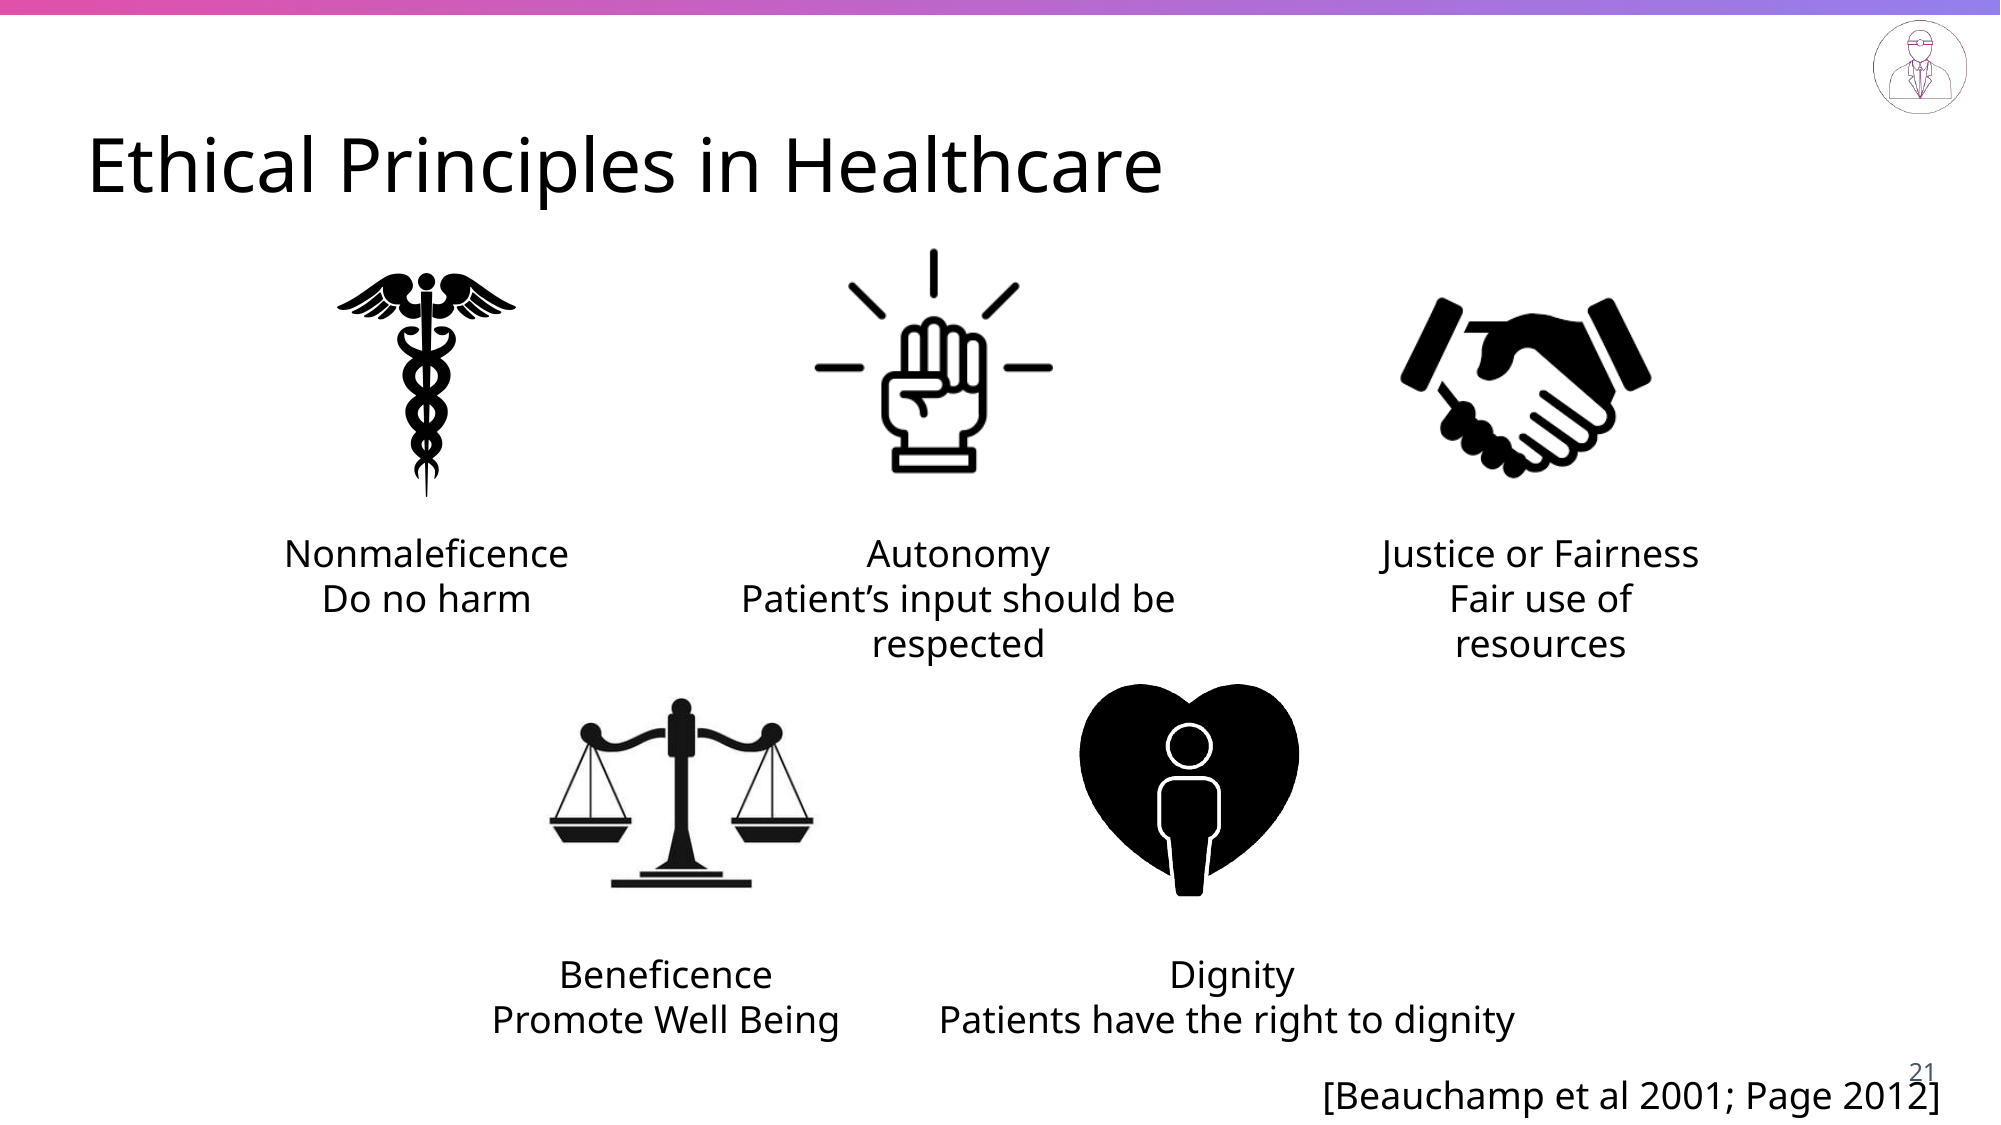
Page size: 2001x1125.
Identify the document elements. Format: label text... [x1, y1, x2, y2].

text_box Dignity Patients have the right to dignity [913, 943, 1551, 1049]
picture [806, 233, 1062, 489]
text_box Autonomy Patient’s input should be respected [640, 522, 1277, 673]
picture [0, 0, 2000, 15]
picture [1061, 662, 1317, 918]
title Ethical Principles in Healthcare [71, 59, 1797, 278]
picture [1397, 260, 1654, 516]
text_box Beneficence Promote Well Being [468, 943, 864, 1049]
picture [532, 663, 831, 919]
picture [1873, 20, 1967, 114]
picture [337, 273, 516, 497]
text_box [Beauchamp et al 2001; Page 2012] [1307, 1064, 1957, 1125]
text_box Nonmaleficence Do no harm [247, 522, 607, 628]
text_box Justice or Fairness Fair use of resources [1343, 522, 1738, 673]
